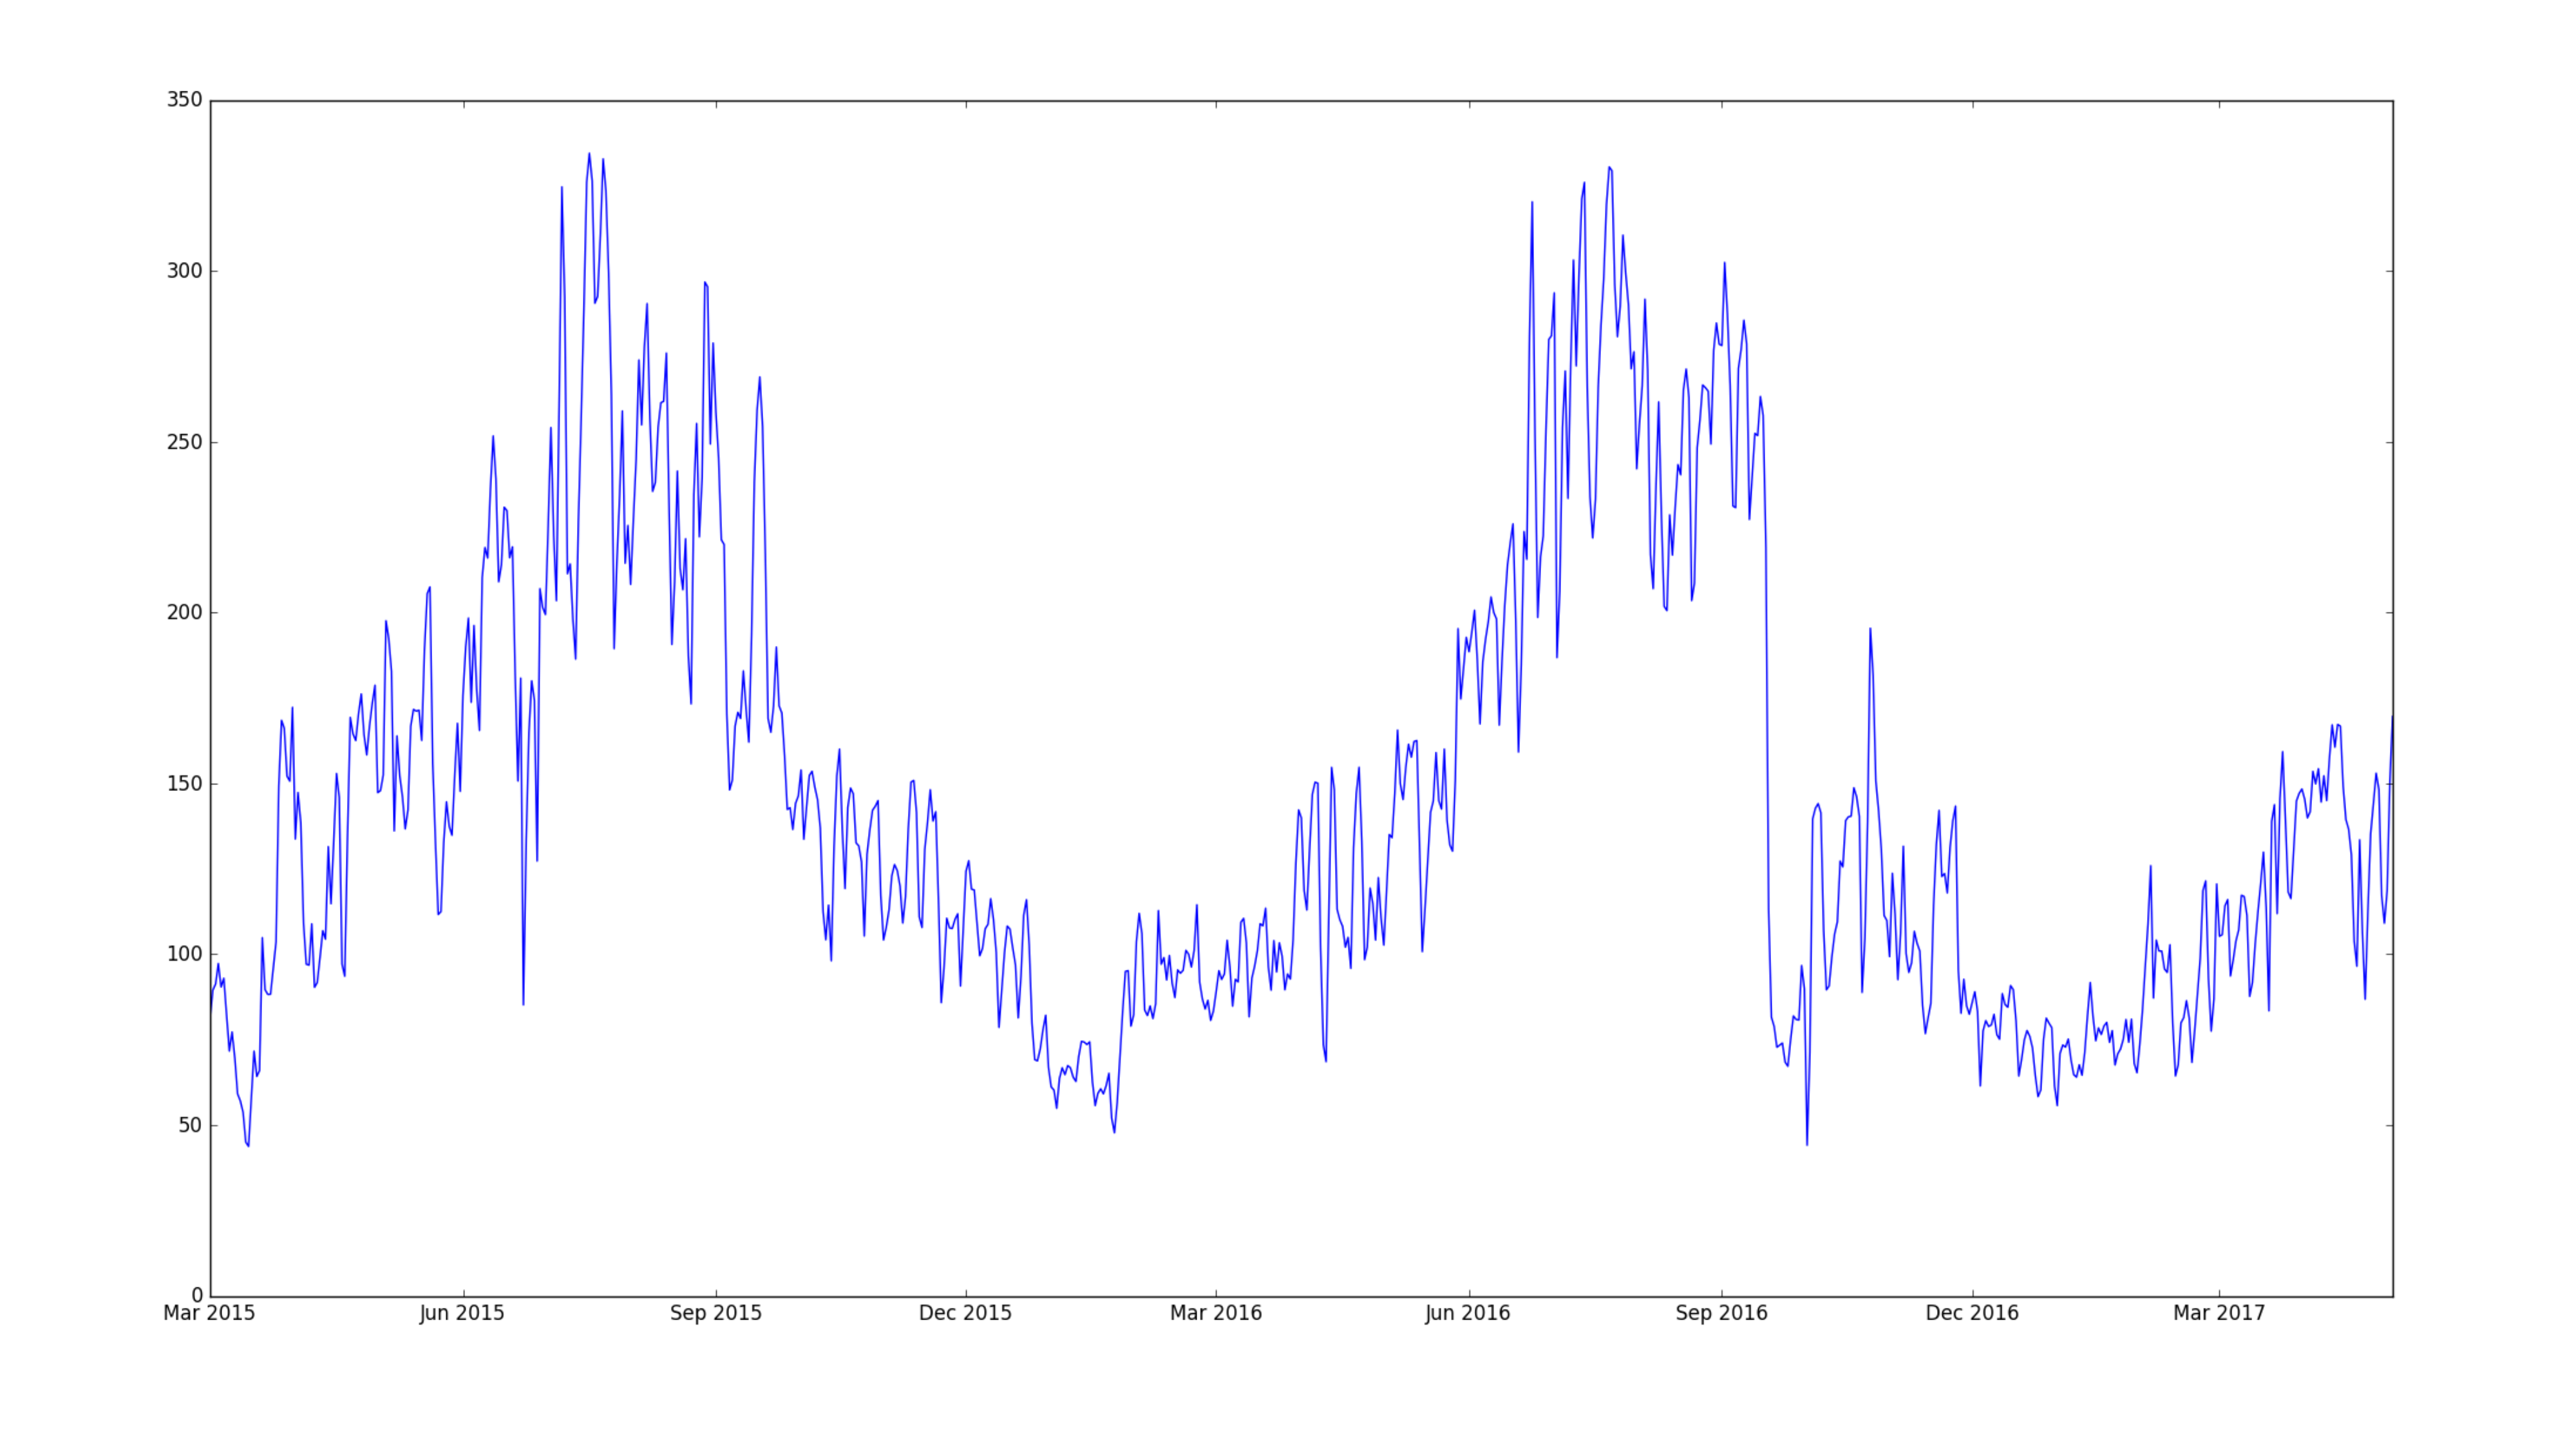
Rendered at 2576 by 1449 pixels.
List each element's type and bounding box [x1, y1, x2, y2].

picture [117, 82, 2416, 1350]
